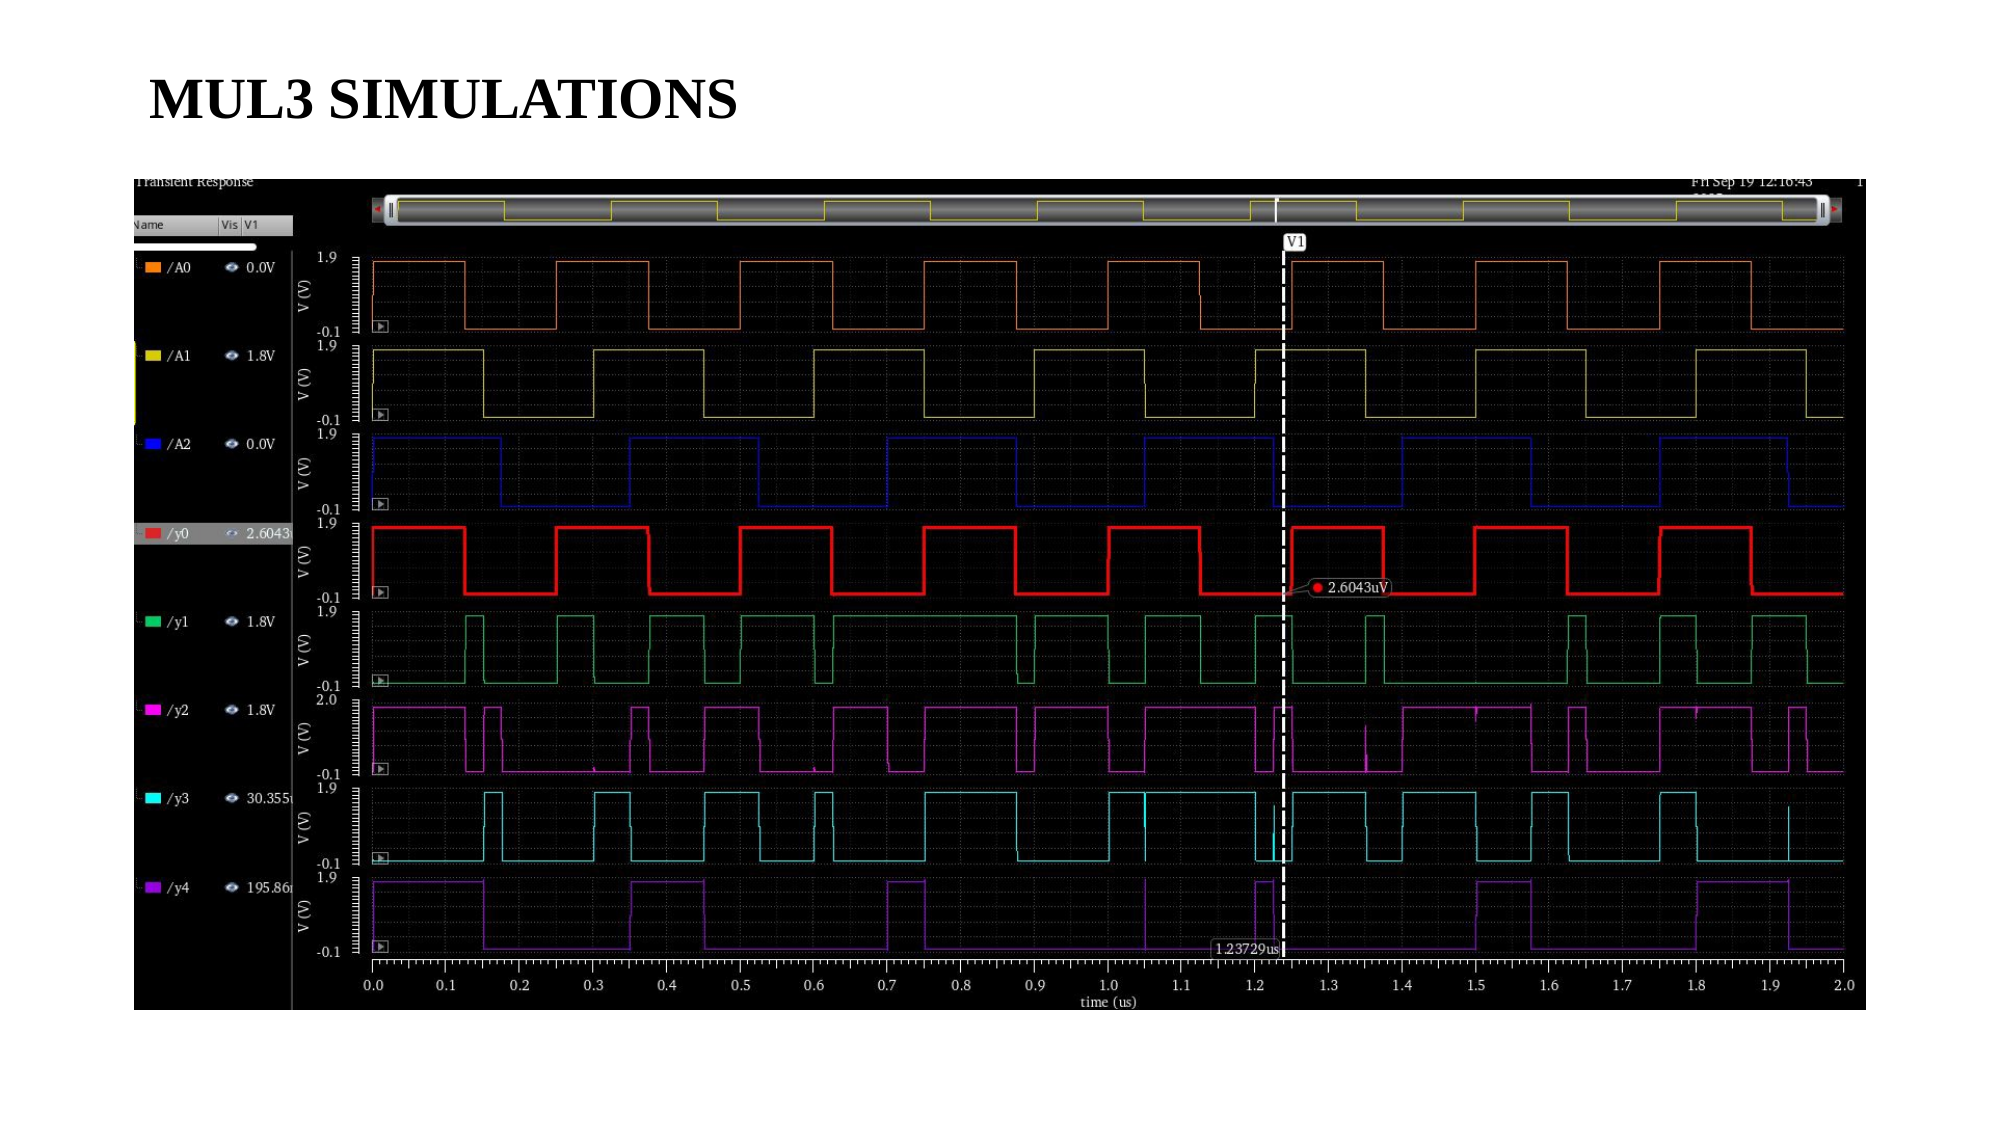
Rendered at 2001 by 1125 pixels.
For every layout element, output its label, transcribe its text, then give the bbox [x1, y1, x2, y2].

picture [134, 179, 1866, 1011]
text_box MUL3 SIMULATIONS [134, 52, 1866, 138]
